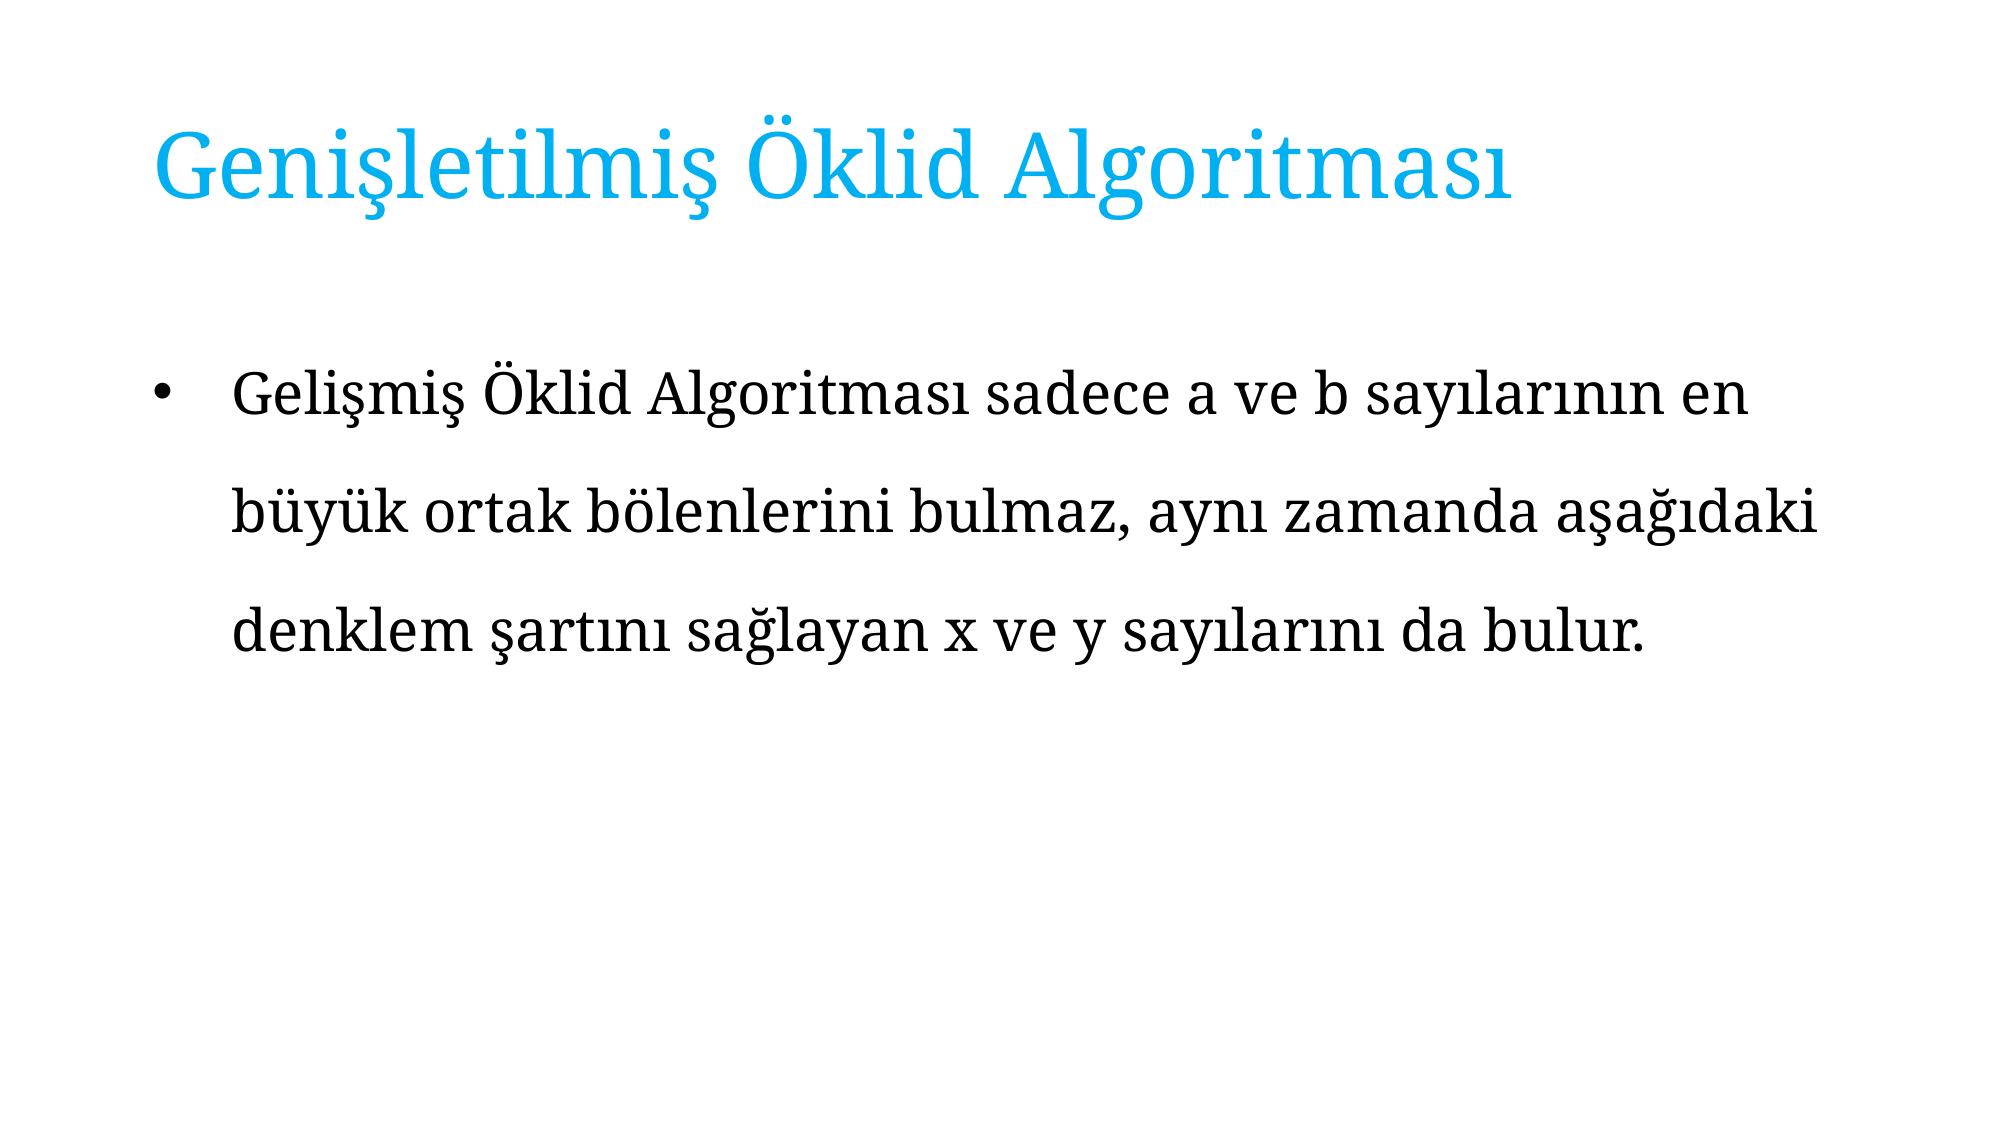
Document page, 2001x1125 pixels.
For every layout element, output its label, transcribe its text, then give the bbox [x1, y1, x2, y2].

title Genişletilmiş Öklid Algoritması [137, 59, 1863, 278]
